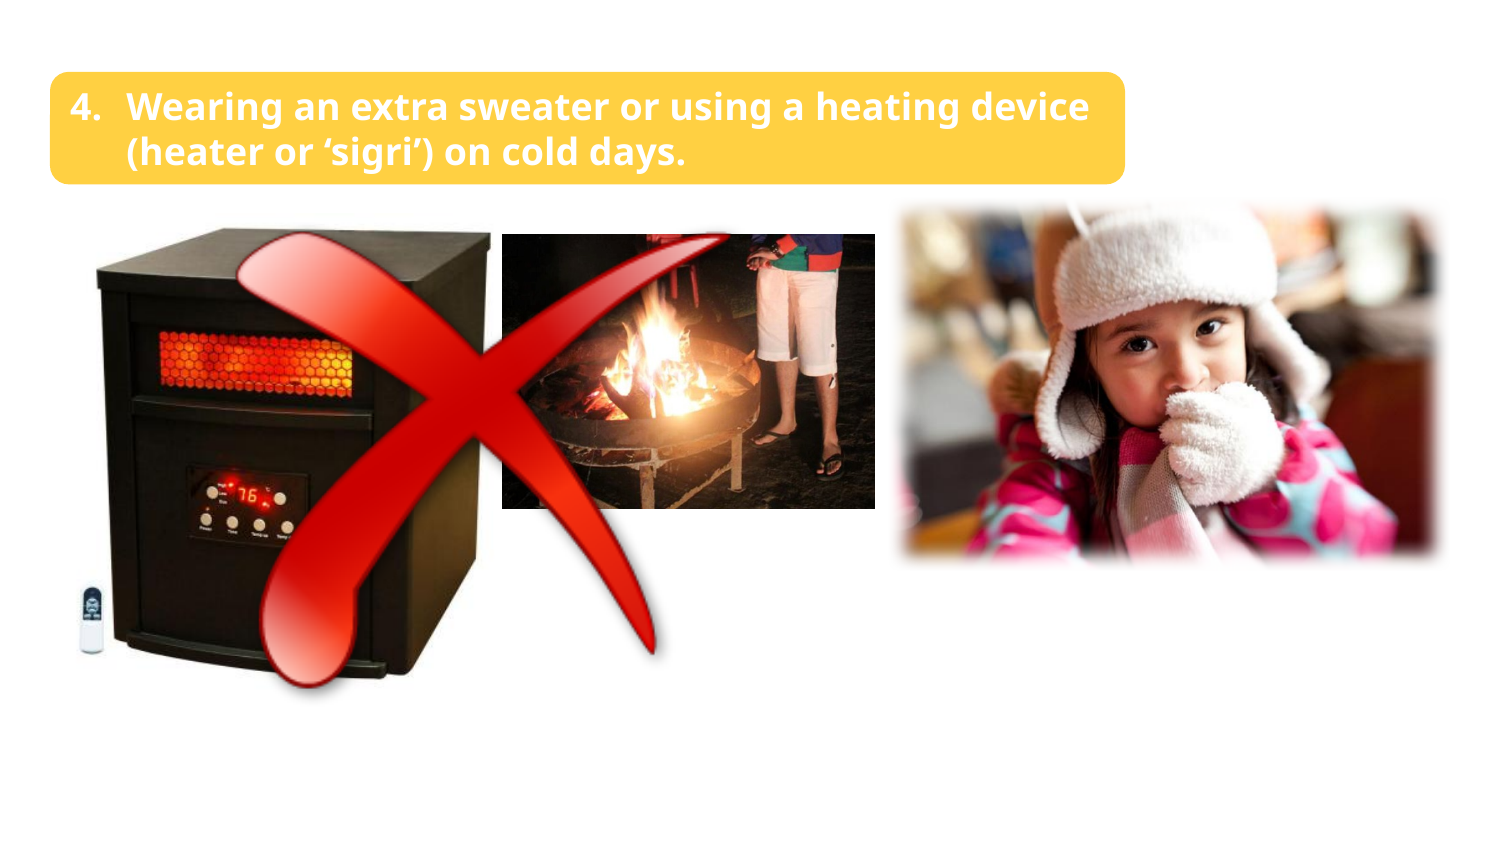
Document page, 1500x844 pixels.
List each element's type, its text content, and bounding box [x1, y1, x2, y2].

picture [887, 196, 1451, 572]
picture [37, 167, 876, 744]
text_box Wearing an extra sweater or using a heating device (heater or ‘sigri’) on cold days. [47, 69, 1128, 187]
